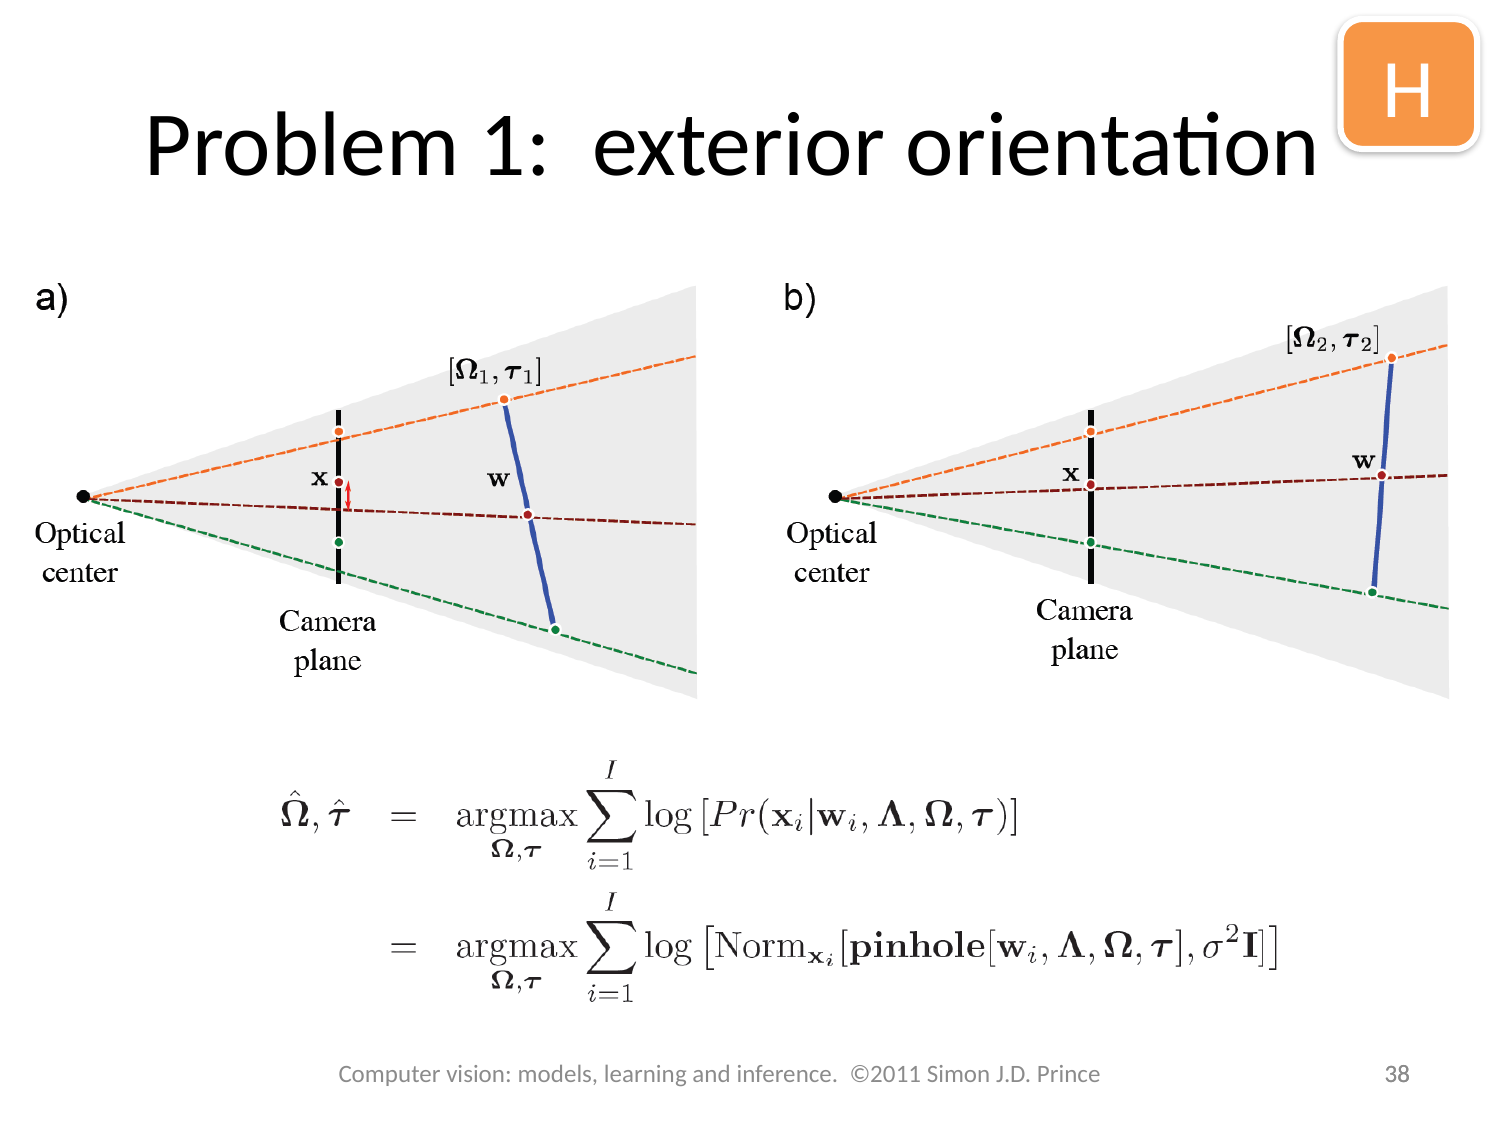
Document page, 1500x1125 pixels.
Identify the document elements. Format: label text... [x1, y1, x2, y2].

title Problem 1: exterior orientation [41, 45, 1332, 233]
text_box Computer vision: models, learning and inference. ©2011 Simon J.D. Prince [301, 1042, 1140, 1103]
text_box 38 [1140, 1042, 1425, 1103]
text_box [1217, 116, 1471, 361]
picture [29, 266, 1467, 712]
picture [265, 751, 1281, 1007]
text_box H [1337, 15, 1481, 142]
